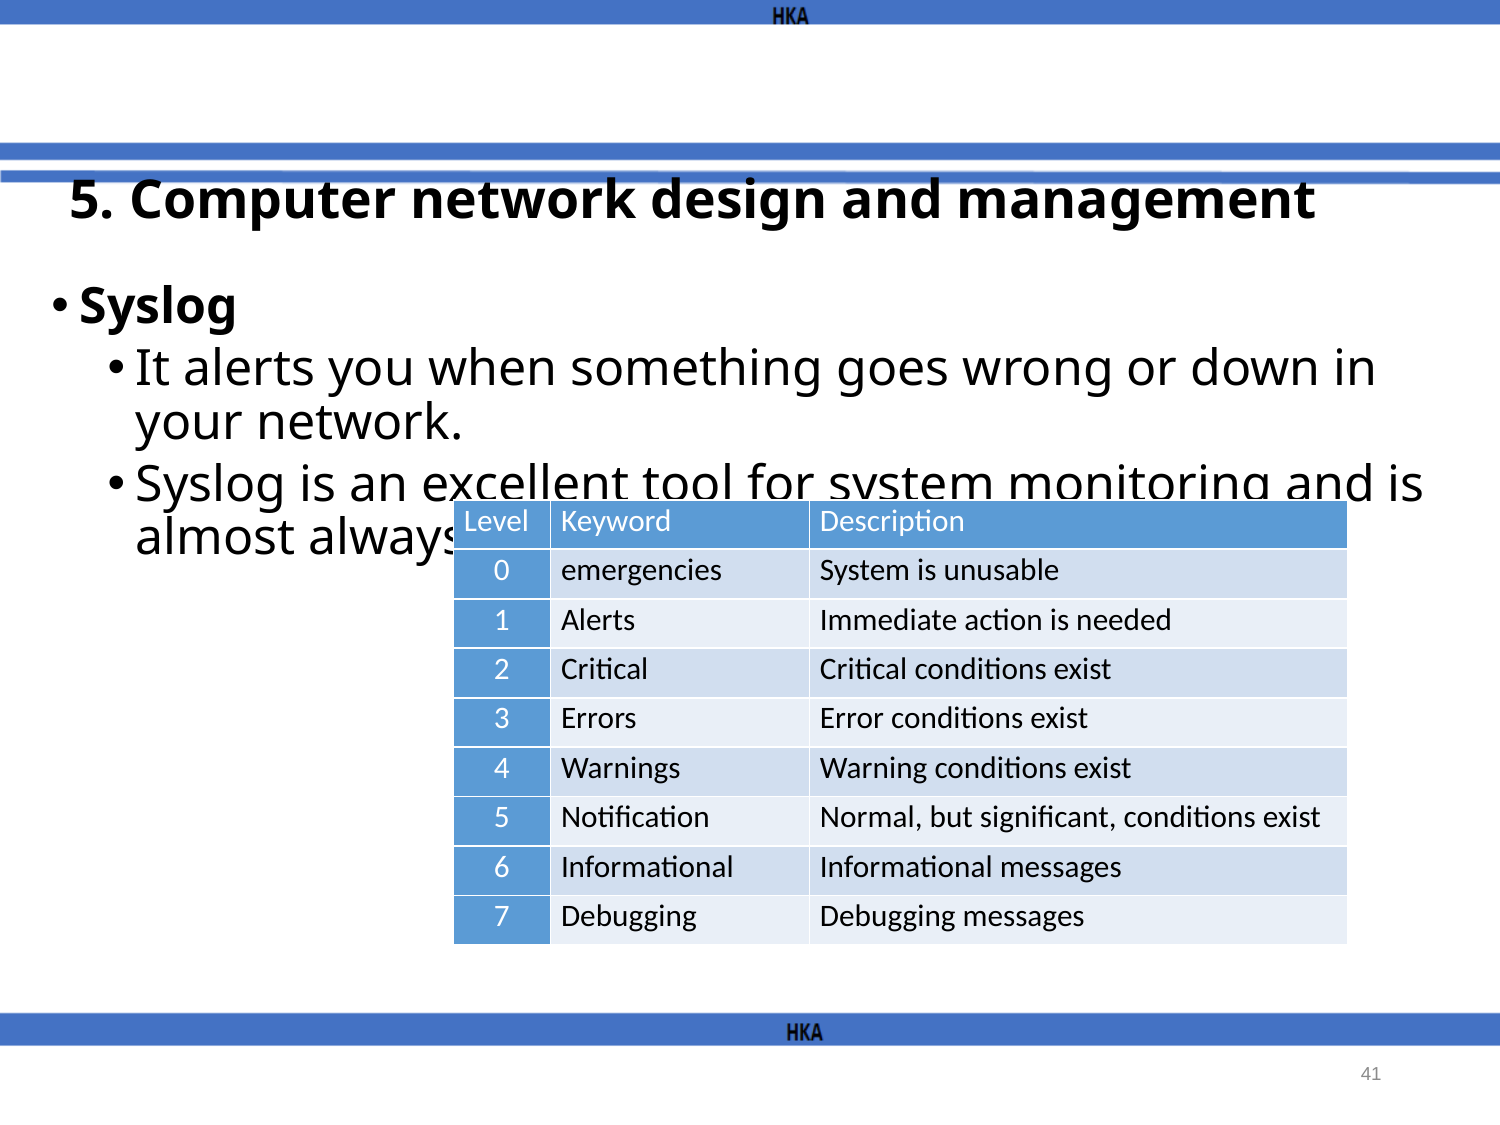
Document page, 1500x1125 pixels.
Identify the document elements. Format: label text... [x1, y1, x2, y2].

table_cell System is unusable [810, 550, 1347, 598]
table_cell 1 [454, 600, 550, 647]
table_header Keyword [551, 501, 809, 548]
table_header Level [454, 501, 550, 548]
table_cell Informational messages [810, 847, 1347, 895]
table_cell 6 [454, 847, 550, 895]
table_cell Critical conditions exist [810, 649, 1347, 697]
table_cell Informational [551, 847, 809, 895]
table_cell 4 [454, 748, 550, 796]
table_cell 3 [454, 699, 550, 746]
table_cell Normal, but significant, conditions exist [810, 797, 1347, 845]
table_cell Critical [551, 649, 809, 697]
table_cell 7 [454, 896, 550, 944]
table_cell Warnings [551, 748, 809, 796]
table_cell emergencies [551, 550, 809, 598]
table_cell Debugging messages [810, 896, 1347, 944]
slide_number 41 [1059, 1042, 1397, 1103]
picture [0, 0, 1500, 1125]
table_cell Notification [551, 797, 809, 845]
table_cell 5 [454, 797, 550, 845]
table_header Description [810, 501, 1347, 548]
table_cell Error conditions exist [810, 699, 1347, 746]
table_cell Debugging [551, 896, 809, 944]
table_cell Alerts [551, 600, 809, 647]
table_cell 2 [454, 649, 550, 697]
table_cell Warning conditions exist [810, 748, 1347, 796]
table_cell Immediate action is needed [810, 600, 1347, 647]
table_cell 0 [454, 550, 550, 598]
list Syslog It alerts you when something goes wrong or down in your network. Syslog is an excellent tool for system monitoring and is almost always included in your distribution [36, 272, 1453, 809]
title 5. Computer network design and management [54, 163, 1349, 239]
table_cell Errors [551, 699, 809, 746]
